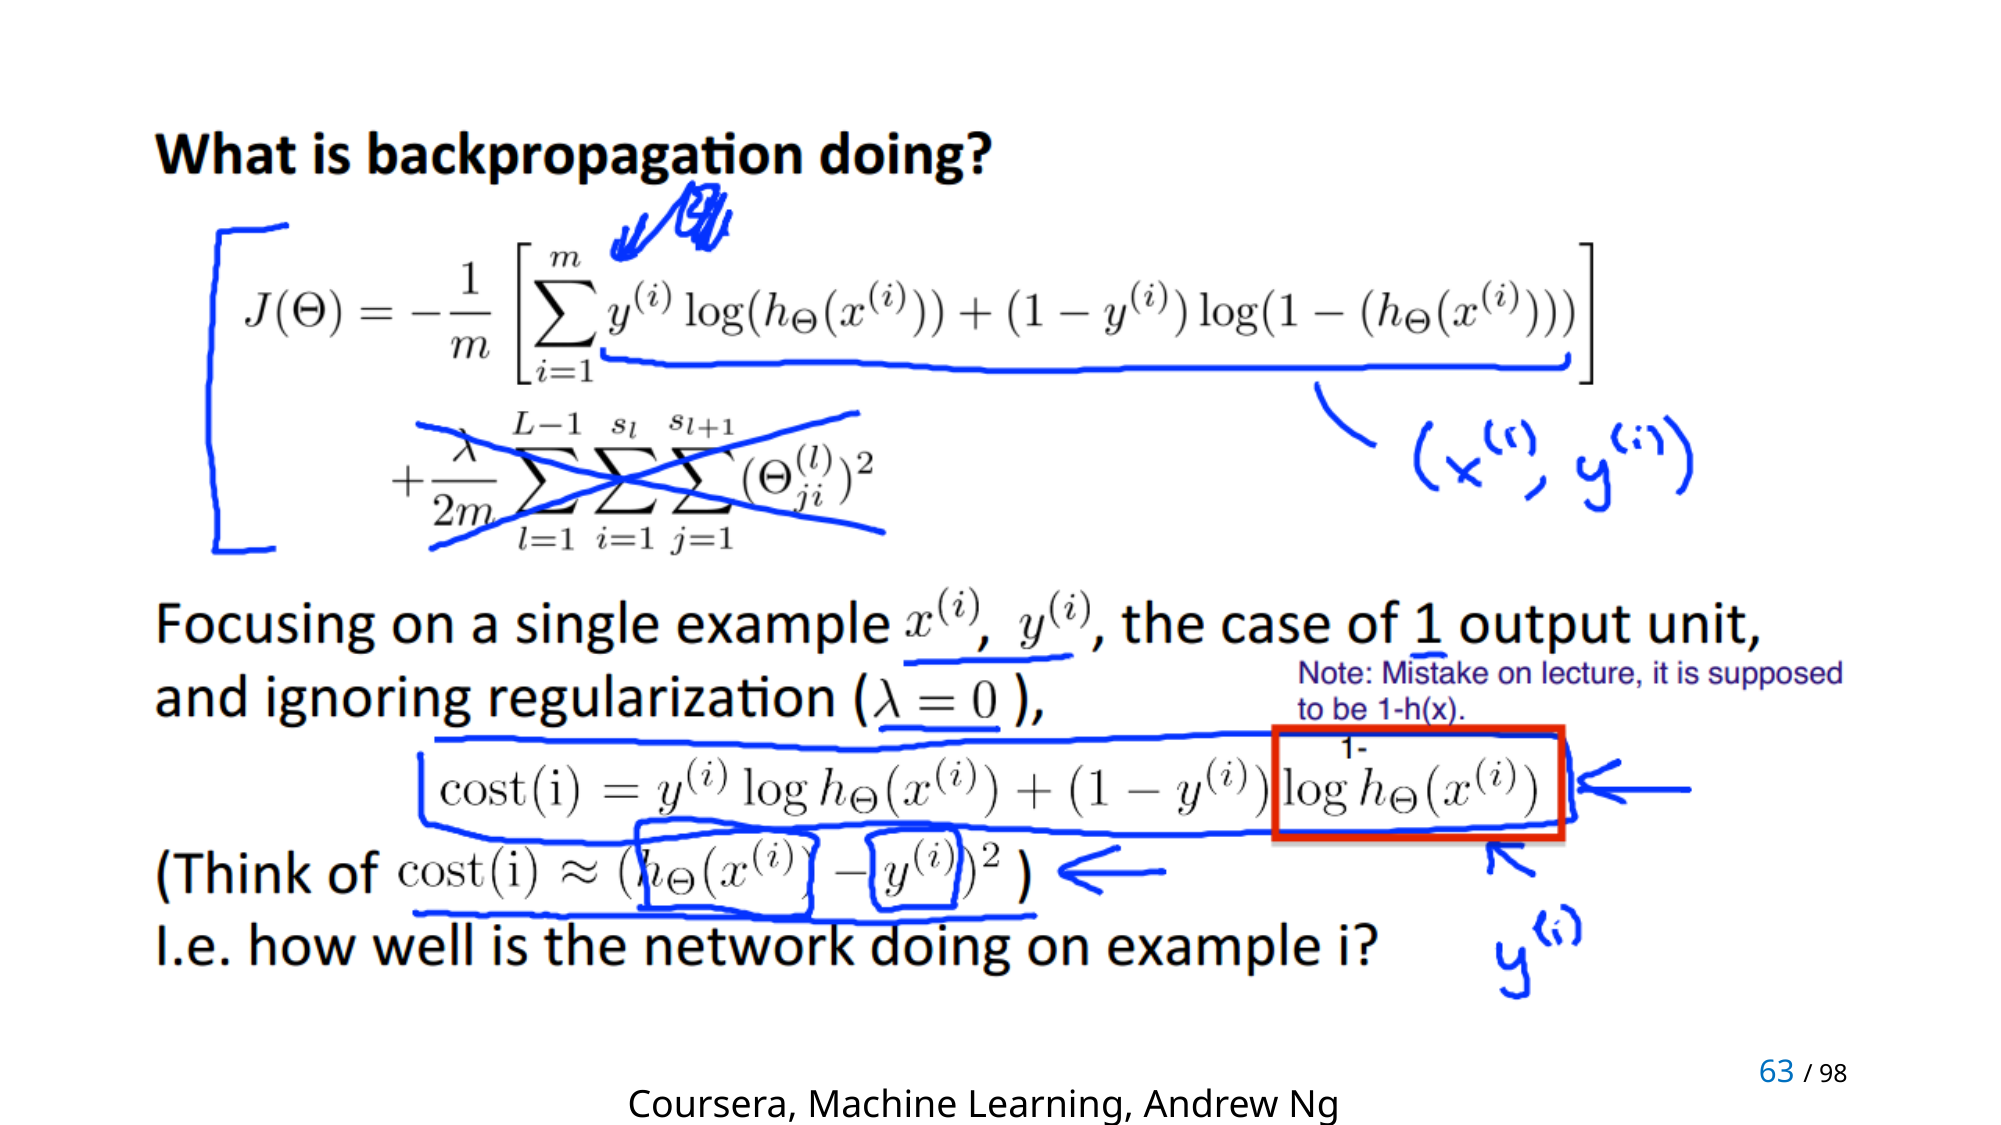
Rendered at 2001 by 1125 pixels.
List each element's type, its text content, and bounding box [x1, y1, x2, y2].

picture [111, 105, 1889, 1020]
slide_number 63 / 98 [1412, 1042, 1863, 1103]
text_box Coursera, Machine Learning, Andrew Ng [612, 1072, 1740, 1125]
